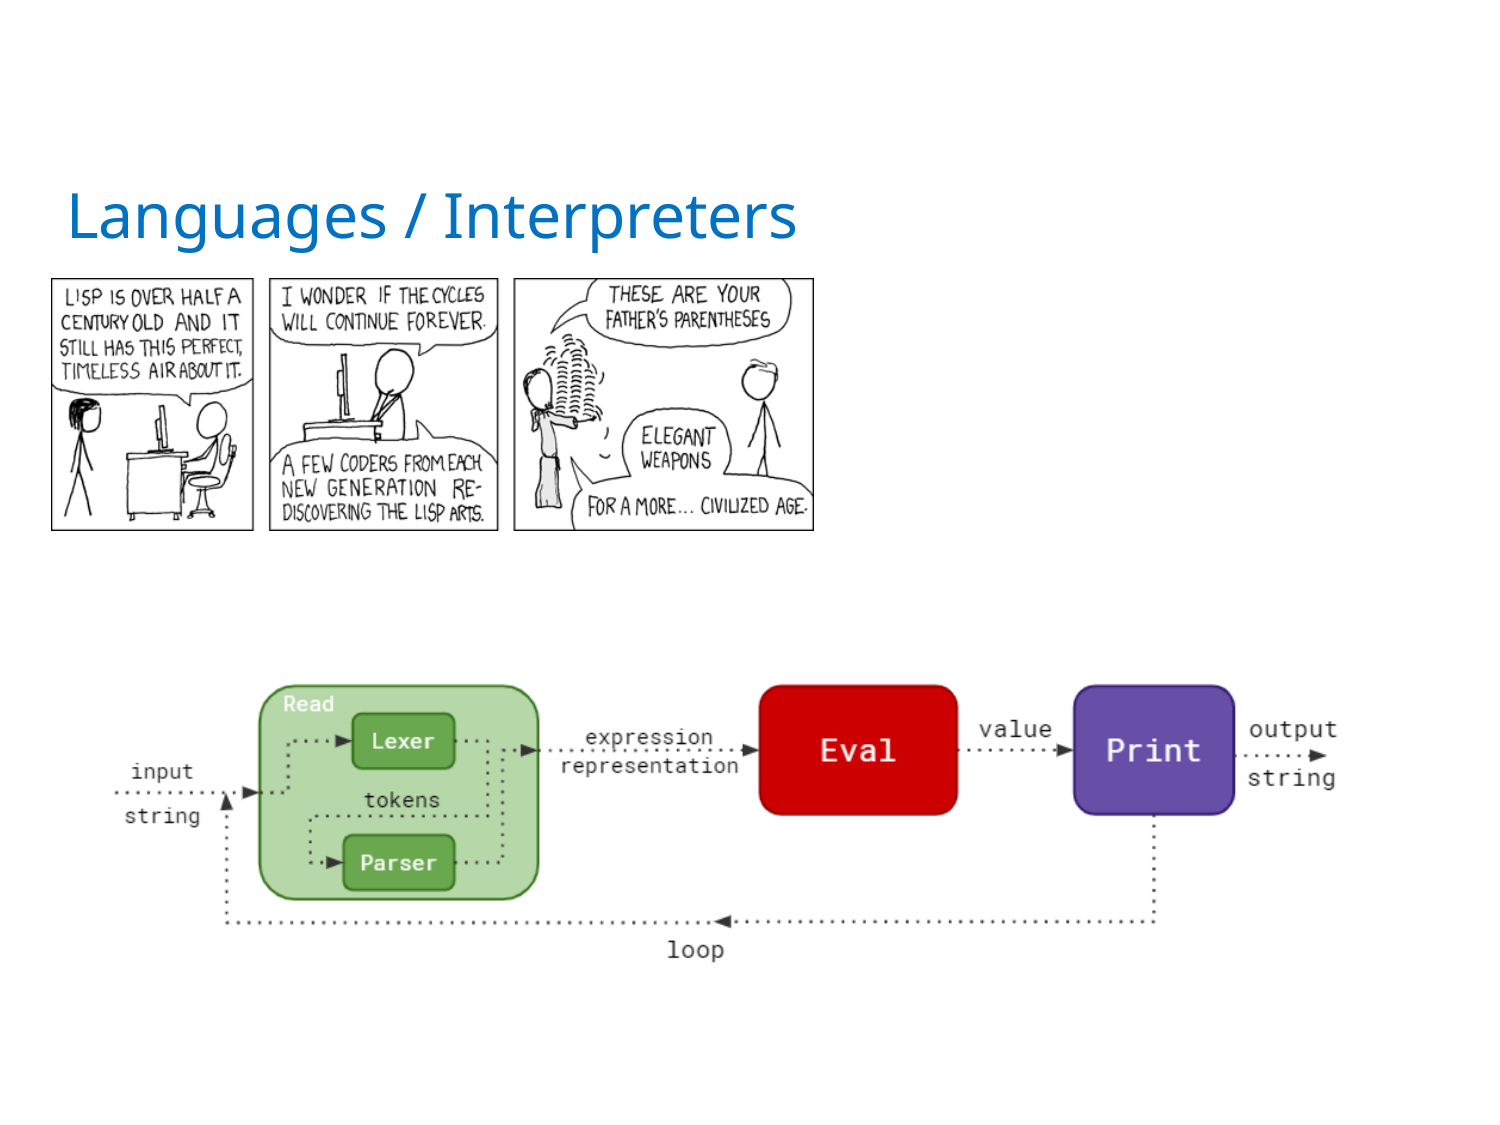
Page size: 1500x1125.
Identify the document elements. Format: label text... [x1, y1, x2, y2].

picture [110, 647, 1360, 981]
picture [50, 278, 814, 531]
title Languages / Interpreters [51, 129, 1449, 297]
